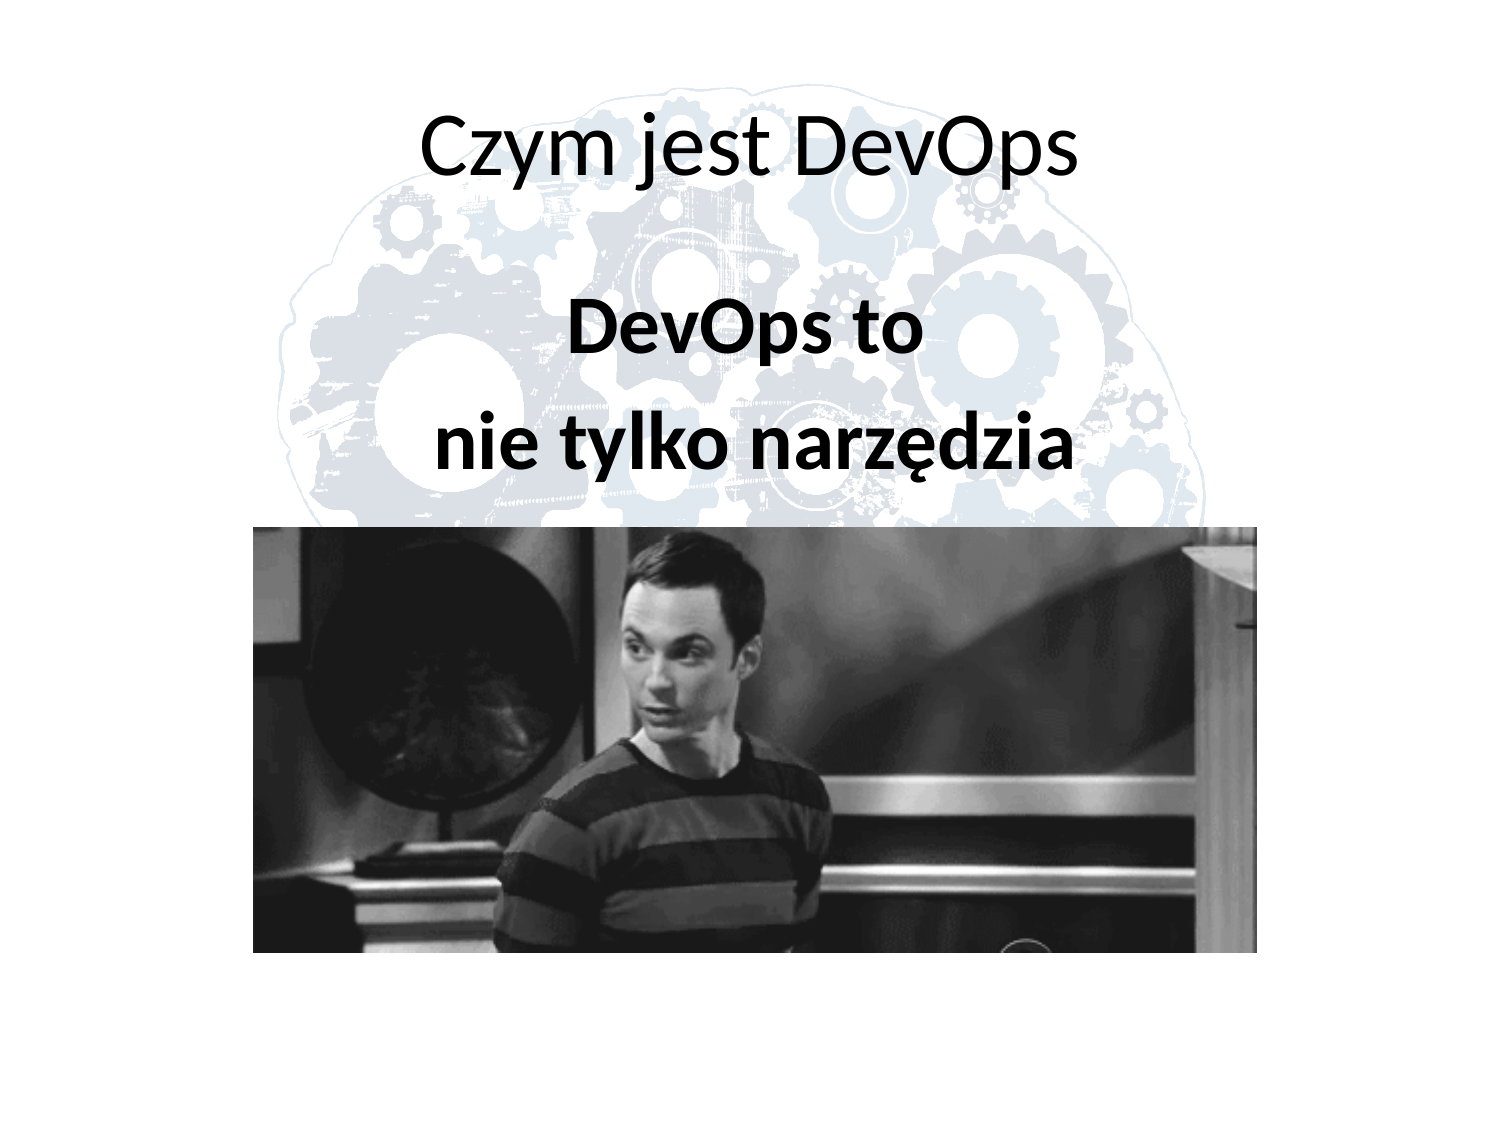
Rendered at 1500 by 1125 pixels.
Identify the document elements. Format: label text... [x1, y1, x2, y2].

picture [253, 526, 1258, 953]
title Czym jest DevOps [75, 45, 1425, 233]
list DevOps to nie tylko narzędzia [75, 262, 1436, 598]
